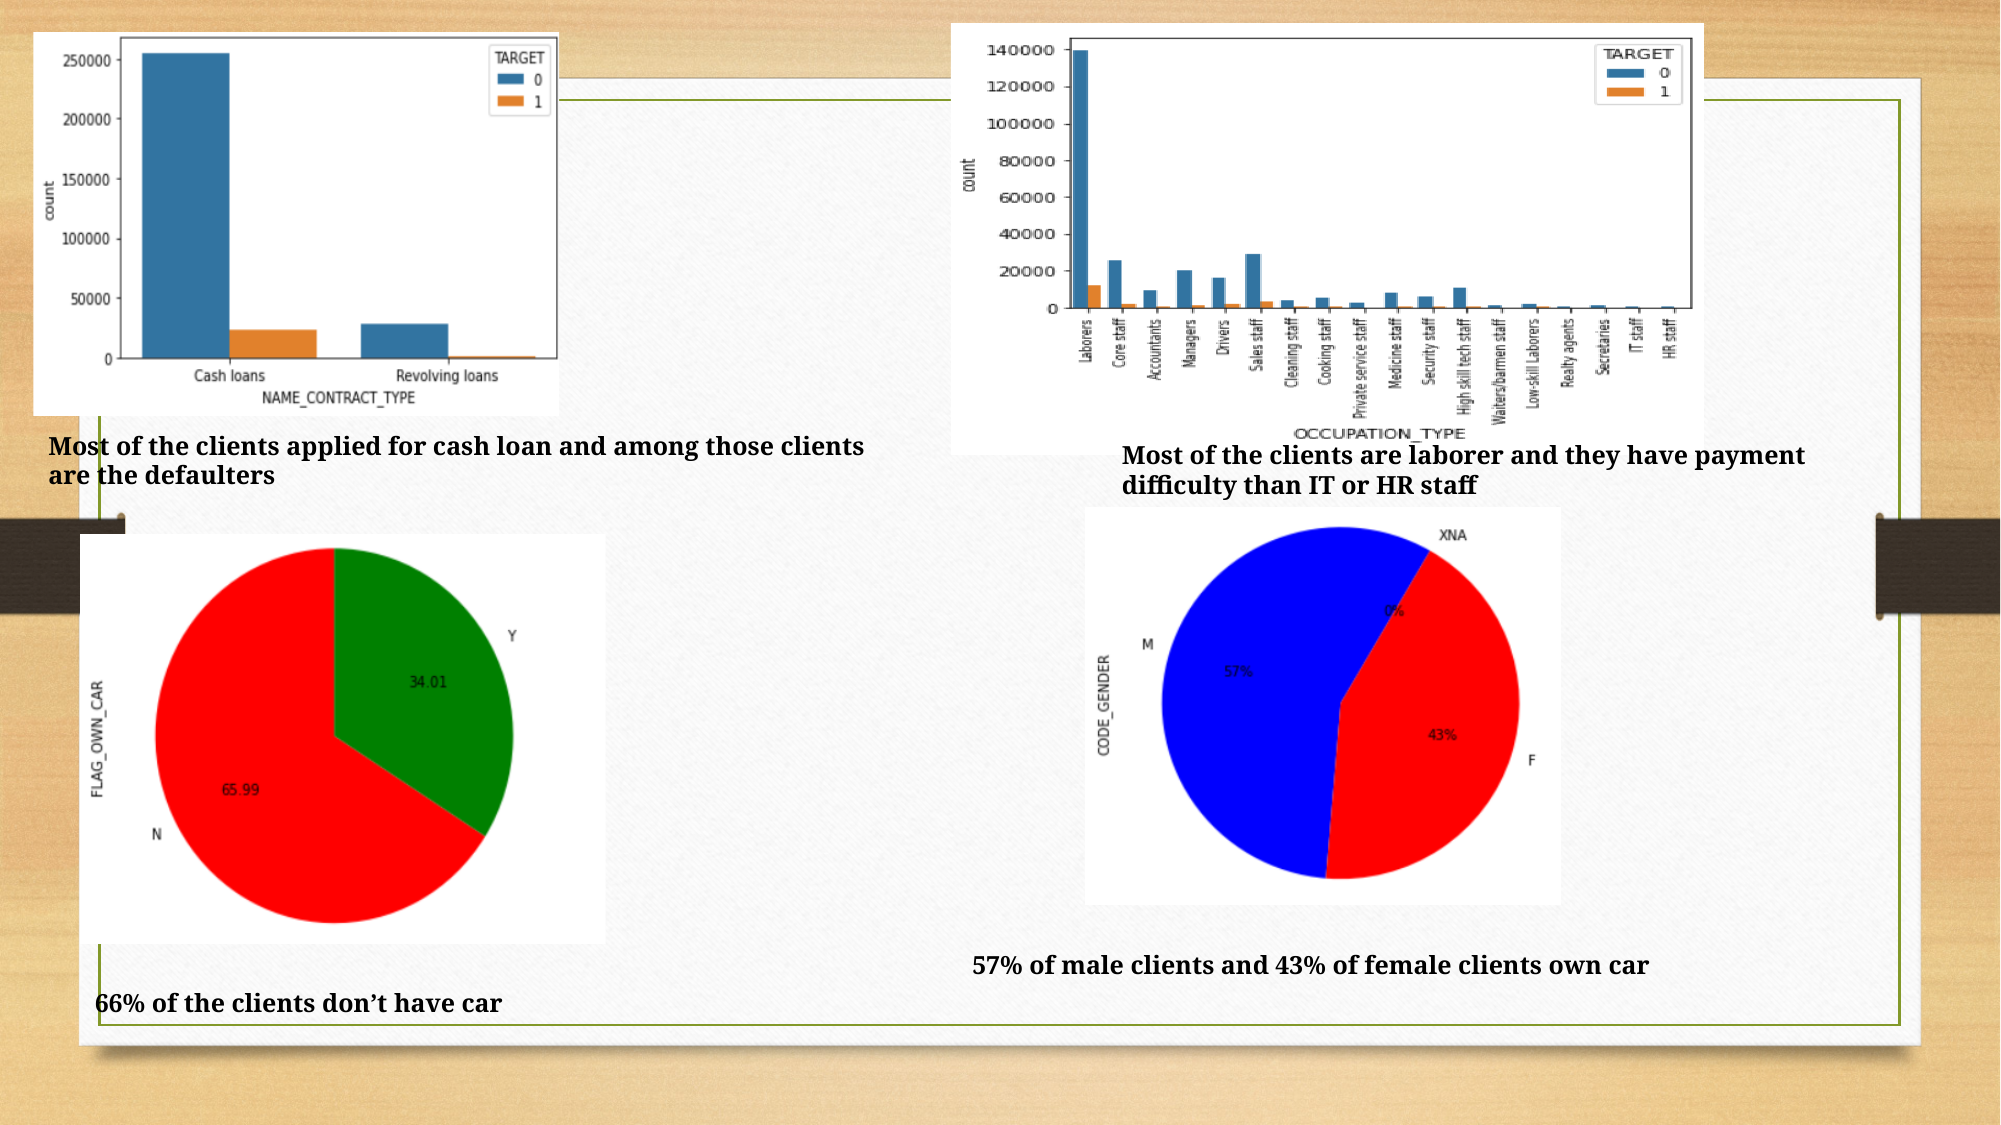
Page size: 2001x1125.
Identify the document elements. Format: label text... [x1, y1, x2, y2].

text_box Most of the clients applied for cash loan and among those clients are the defaulters [33, 422, 918, 498]
text_box Most of the clients are laborer and they have payment difficulty than IT or HR staff [1107, 432, 1894, 507]
text_box 57% of male clients and 43% of female clients own car [950, 942, 1951, 987]
text_box 66% of the clients don’t have car [80, 980, 867, 1025]
picture [0, 0, 2001, 1125]
